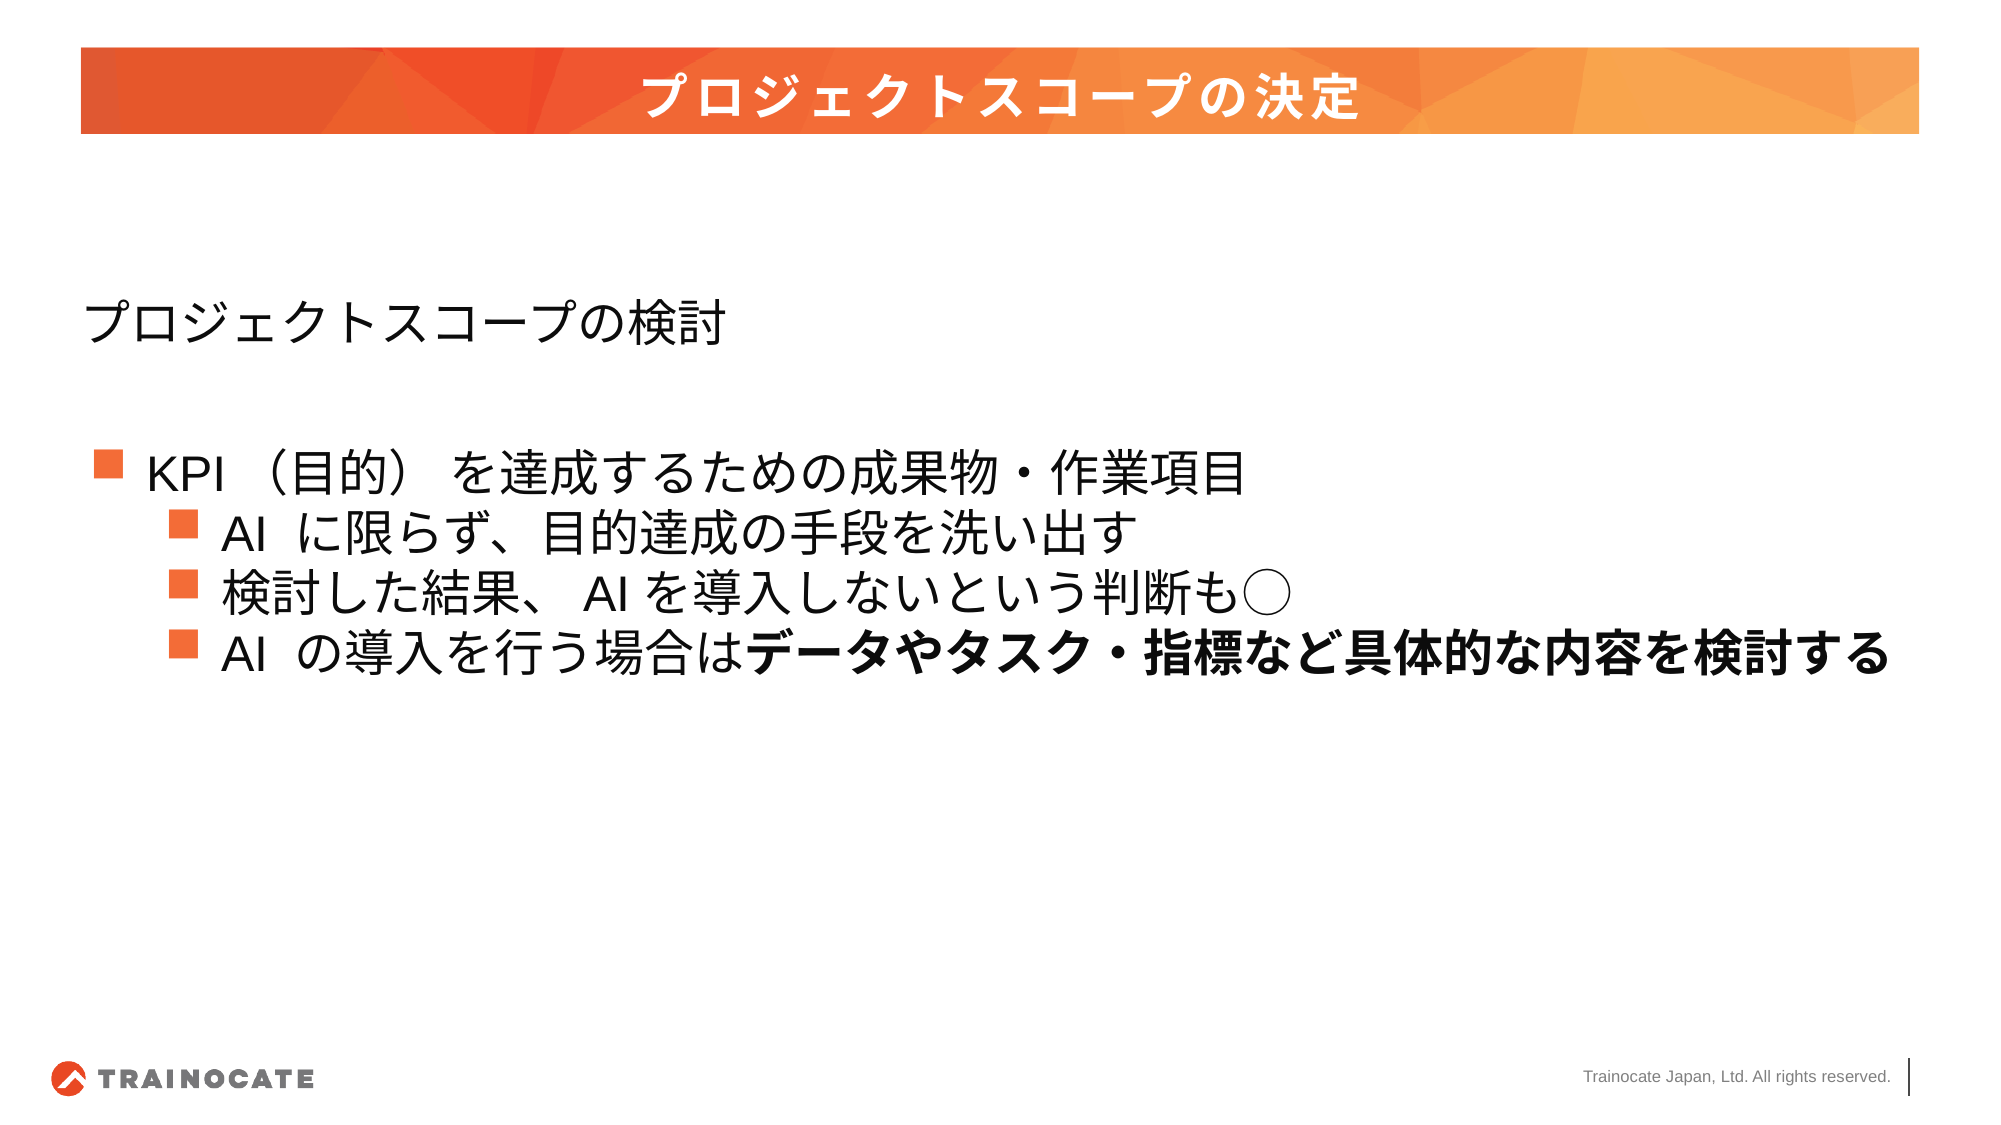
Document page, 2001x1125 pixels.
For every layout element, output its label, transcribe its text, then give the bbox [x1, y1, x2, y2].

text_box プロジェクトスコープの検討 [65, 284, 742, 360]
title プロジェクトスコープの決定 [60, 60, 1940, 140]
picture [30, 1046, 335, 1109]
picture [80, 47, 1920, 60]
text_box KPI（目的） を達成するための成果物・作業項目 AI に限らず、目的達成の手段を洗い出す 検討した結果、AIを導入しないという判断も◯ AI の導入を行う場合はデータやタスク・指標など具体的な内容を検討する [0, 433, 2000, 689]
